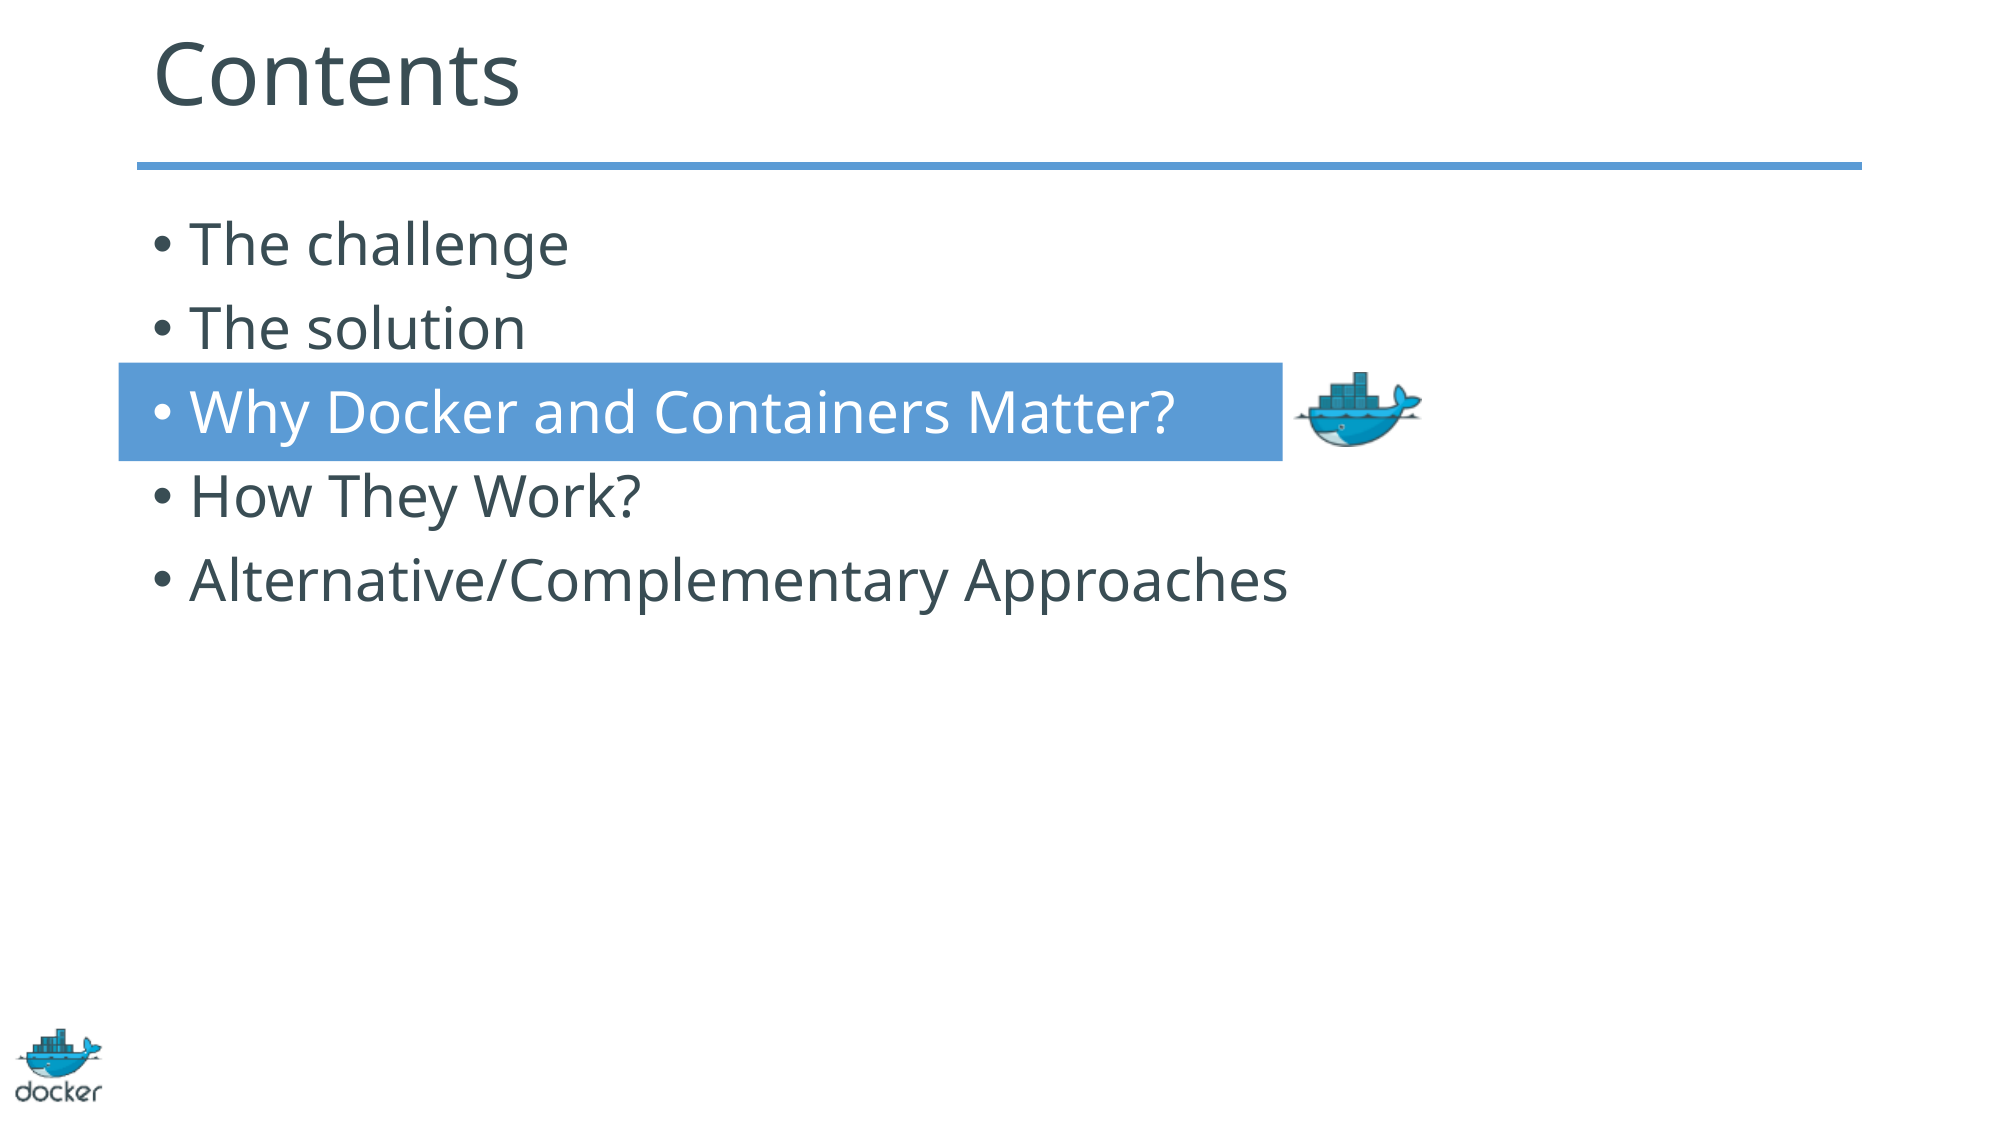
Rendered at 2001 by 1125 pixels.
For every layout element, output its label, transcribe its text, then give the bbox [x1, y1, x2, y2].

title Contents [137, 22, 1863, 133]
text_box [136, 380, 1143, 460]
picture [1293, 372, 1422, 447]
list The challenge The solution Why Docker and Containers Matter? How They Work? Alternative/Complementary Approaches [137, 207, 1863, 1014]
text_box [118, 362, 137, 462]
picture [0, 1010, 131, 1121]
